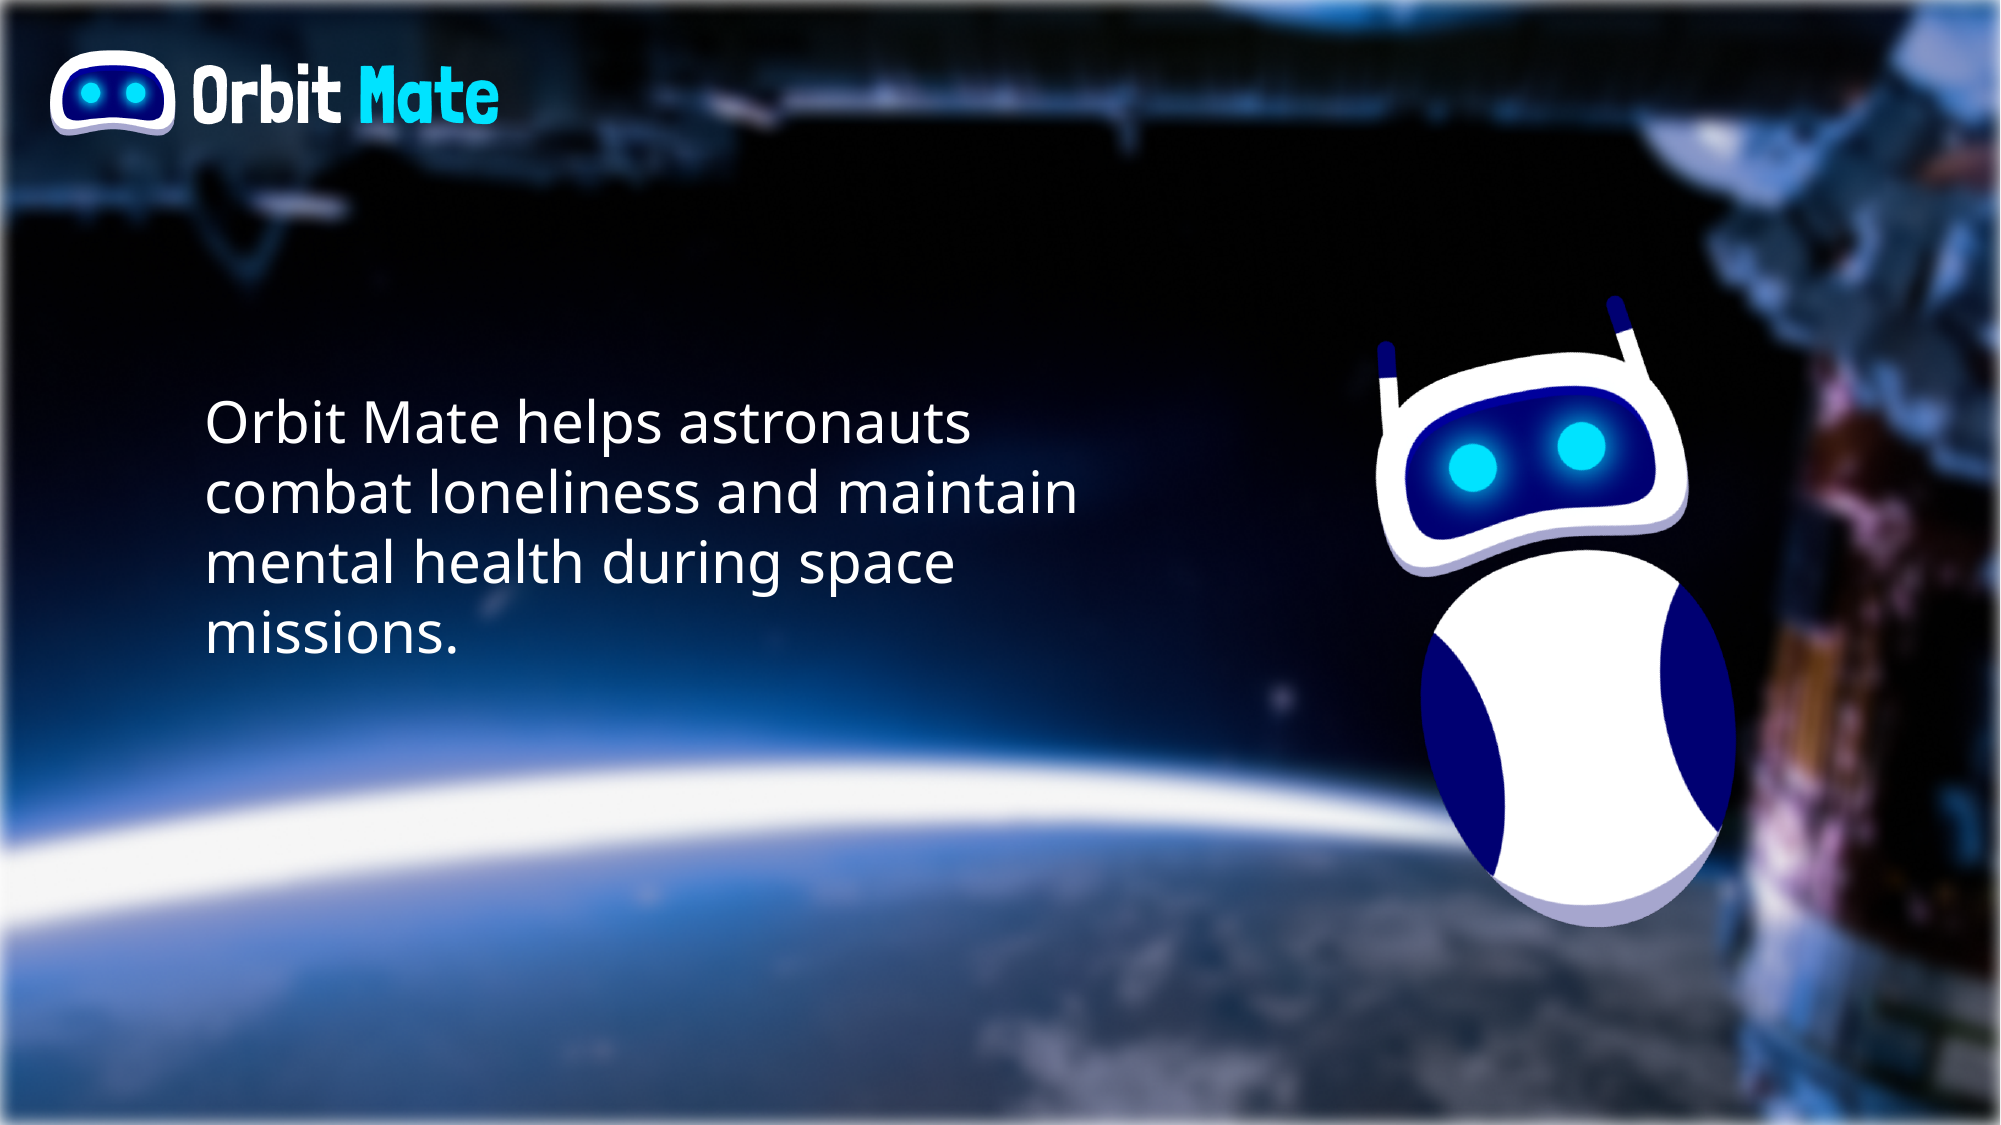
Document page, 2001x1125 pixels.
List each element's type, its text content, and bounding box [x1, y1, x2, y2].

picture [0, 0, 2001, 1125]
text_box Orbit Mate helps astronauts combat loneliness and maintain mental health during space missions. [190, 378, 1130, 673]
